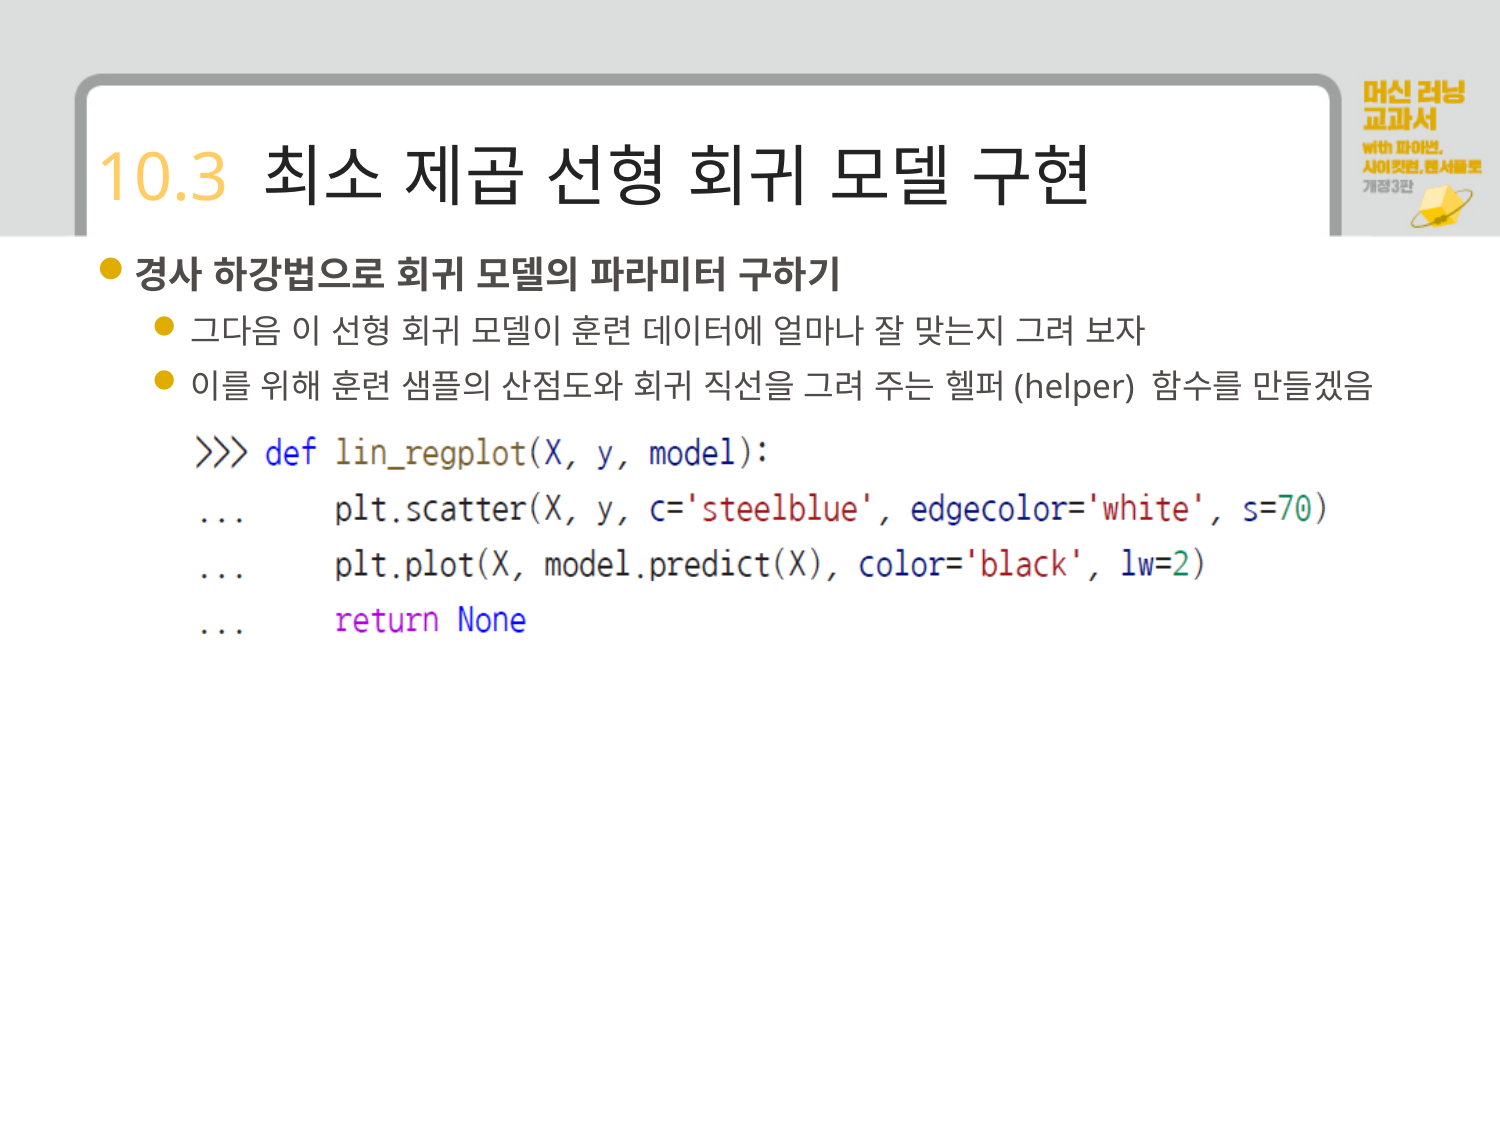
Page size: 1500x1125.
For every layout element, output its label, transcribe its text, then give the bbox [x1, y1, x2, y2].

list 경사 하강법으로 회귀 모델의 파라미터 구하기 그다음 이 선형 회귀 모델이 훈련 데이터에 얼마나 잘 맞는지 그려 보자 이를 위해 훈련 샘플의 산점도와 회귀 직선을 그려 주는 헬퍼(helper) 함수를 만들겠음 [81, 239, 1412, 1054]
picture [0, 0, 1500, 1125]
title 10.3 최소 제곱 선형 회귀 모델 구현 [81, 90, 1412, 222]
